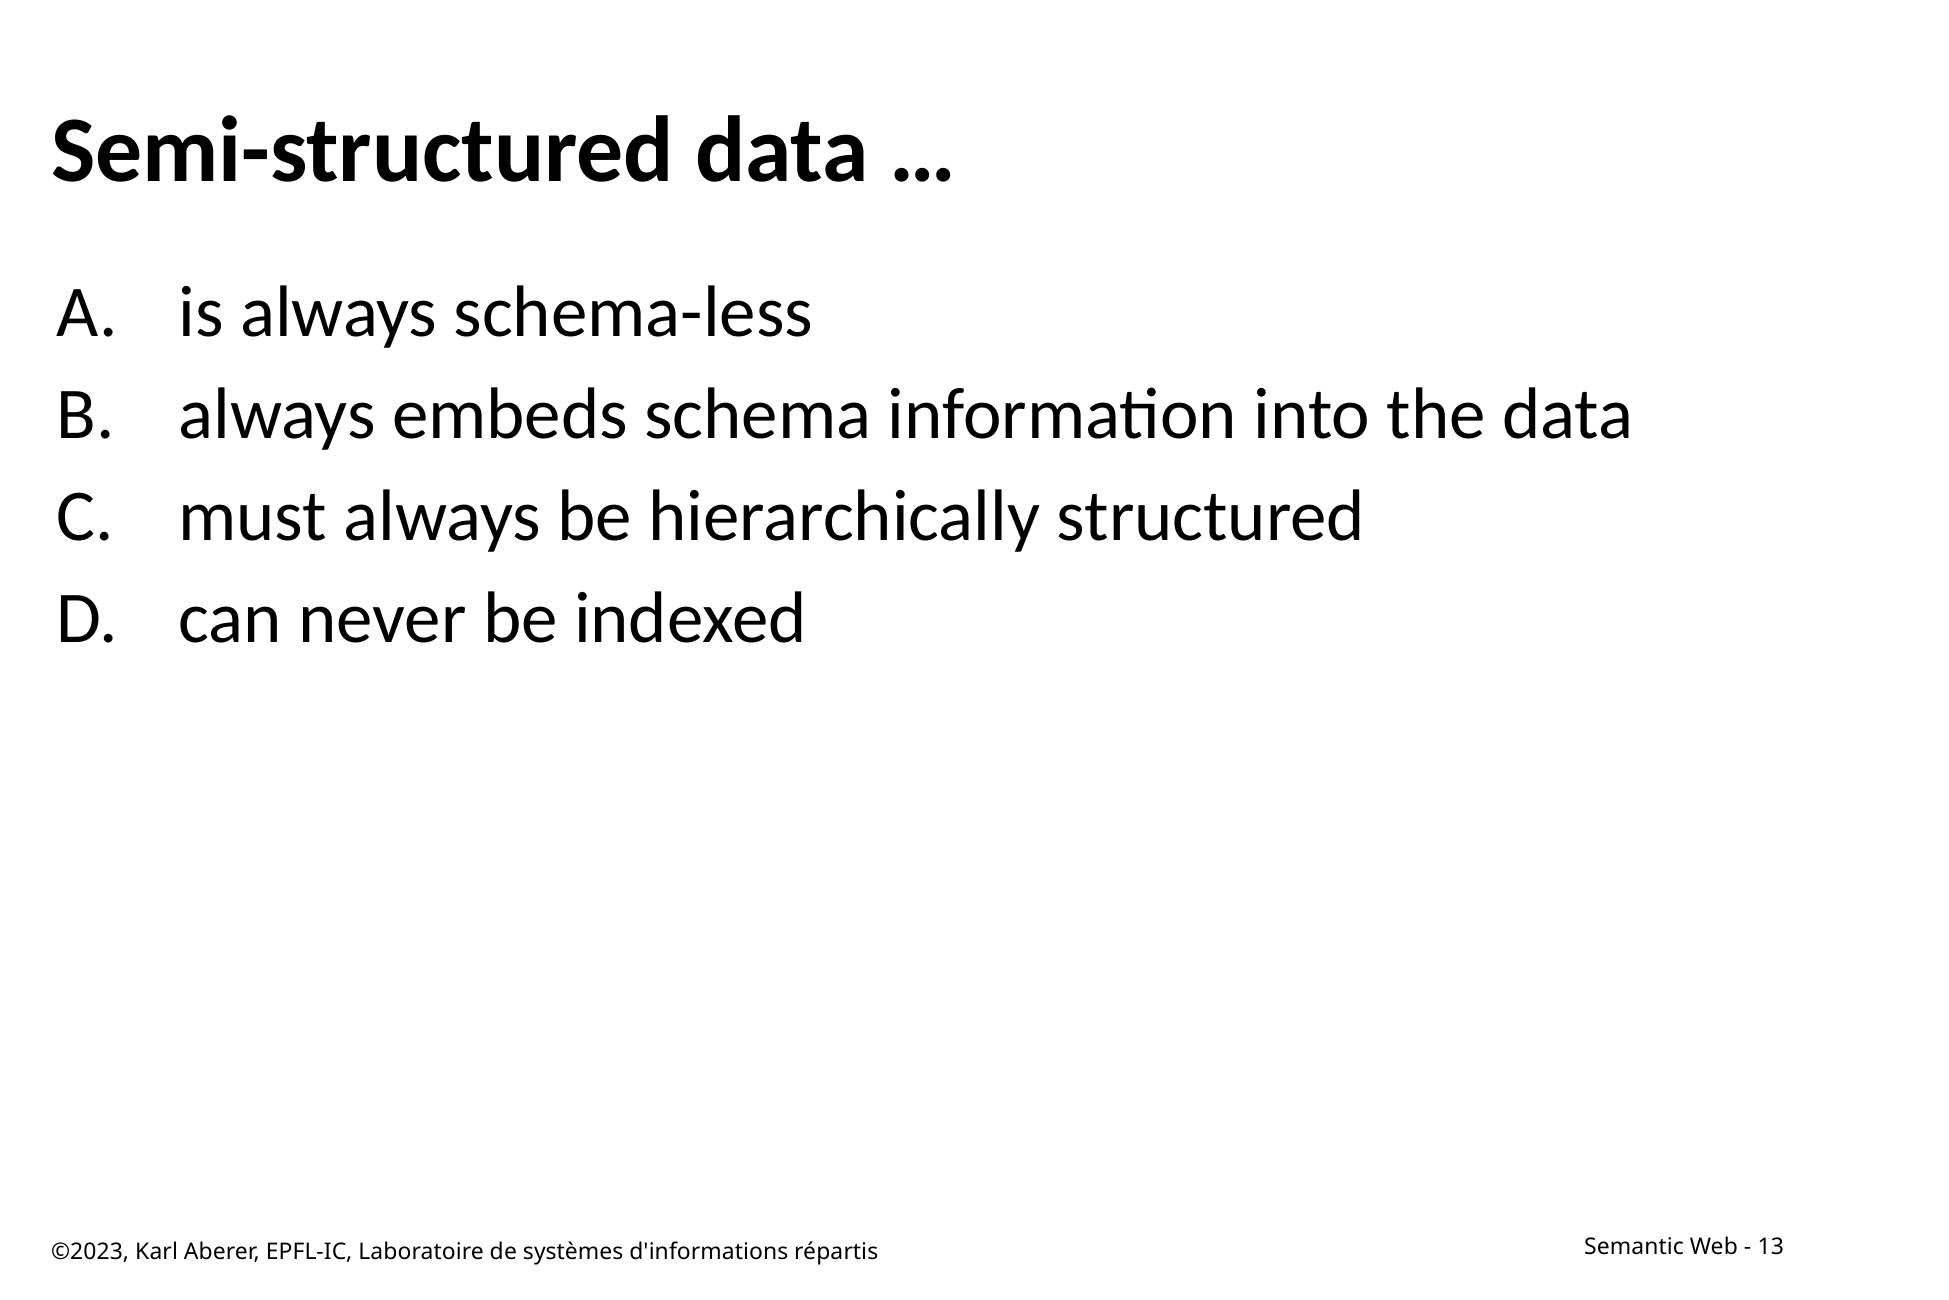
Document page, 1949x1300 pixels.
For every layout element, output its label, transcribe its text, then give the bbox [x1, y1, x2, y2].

footer ©2023, Karl Aberer, EPFL-IC, Laboratoire de systèmes d'informations répartis [32, 1227, 1284, 1271]
title Semi-structured data … [32, 57, 1803, 232]
list is always schema-less always embeds schema information into the data must always be hierarchically structured can never be indexed [37, 253, 1809, 1208]
